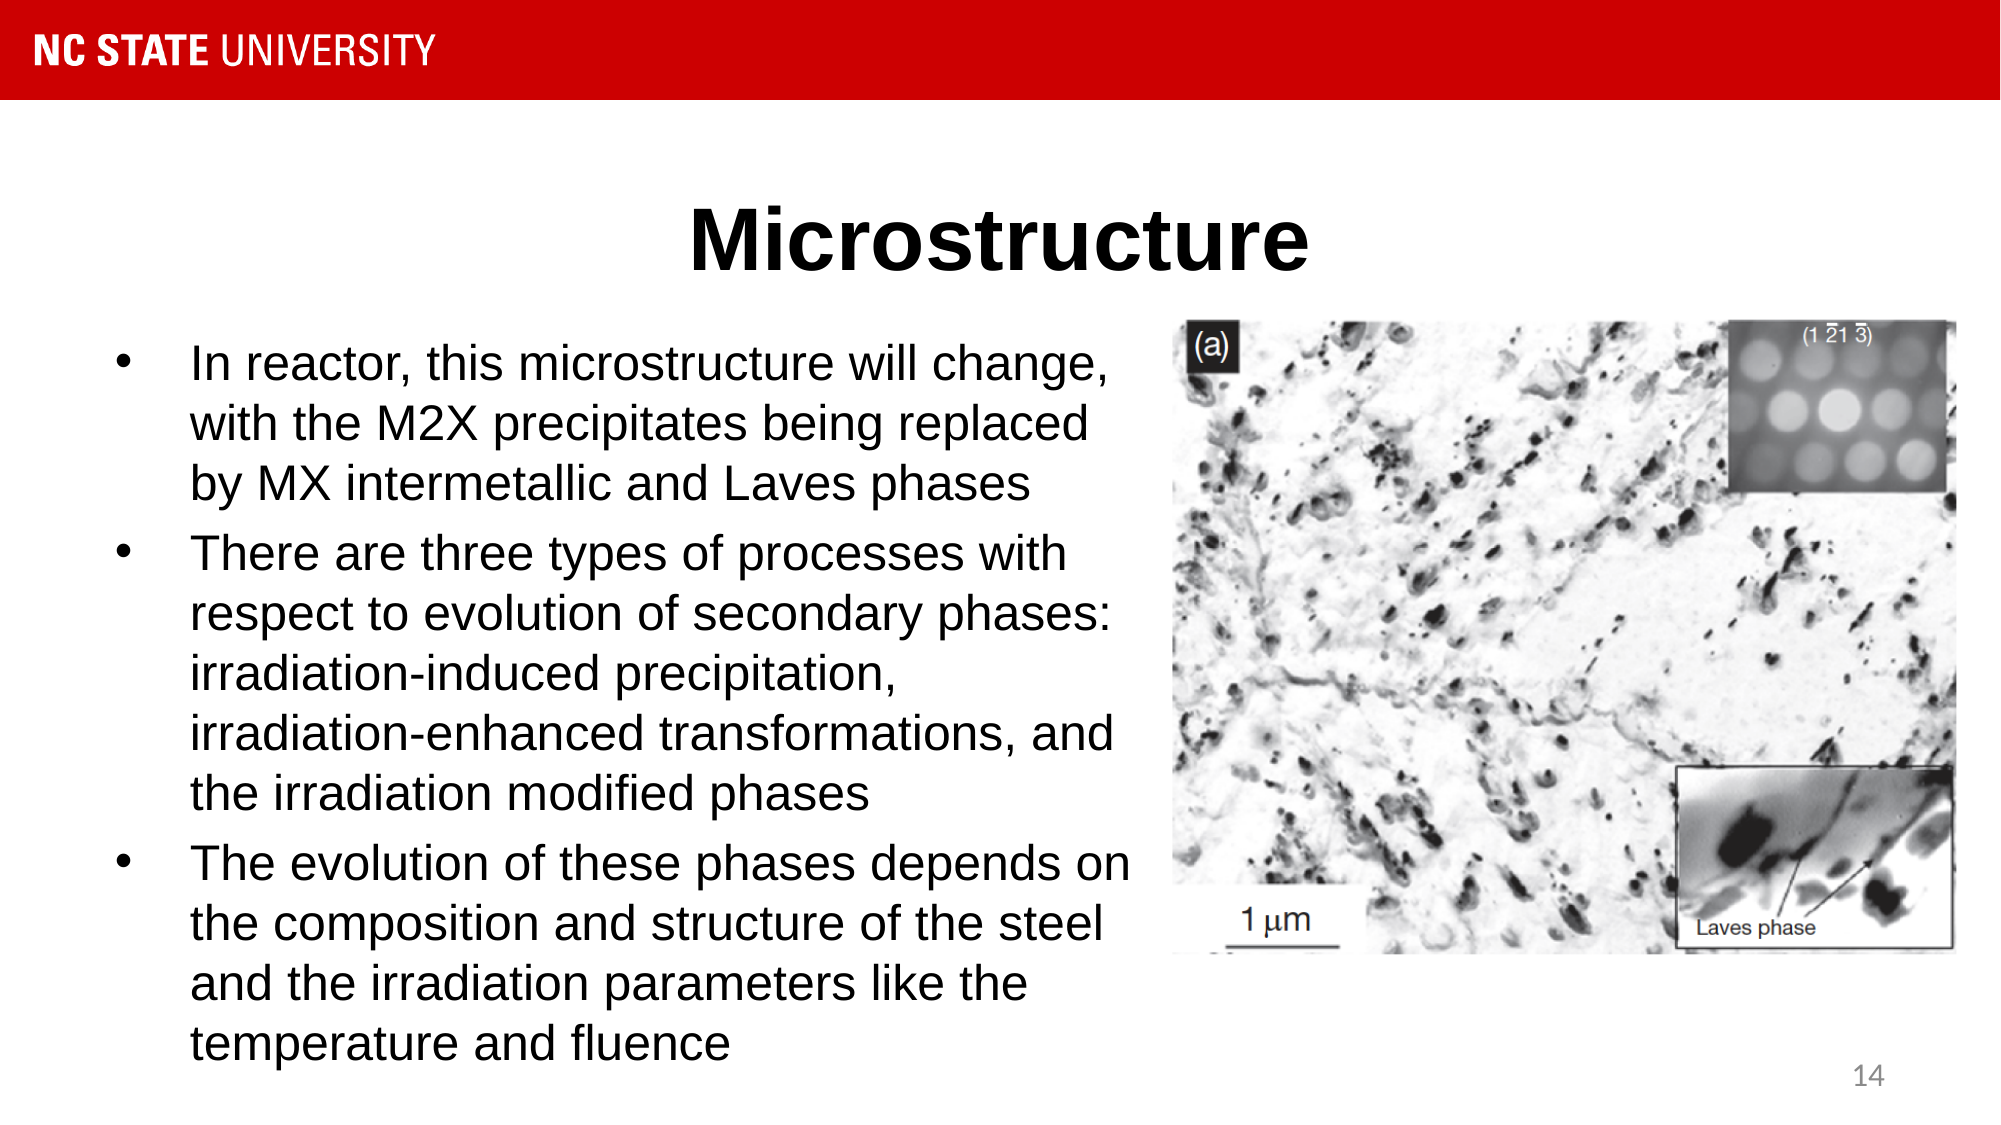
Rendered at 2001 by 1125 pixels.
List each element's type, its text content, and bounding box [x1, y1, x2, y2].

list In reactor, this microstructure will change, with the M2X precipitates being replaced by MX intermetallic and Laves phases There are three types of processes with respect to evolution of secondary phases: irradiation-induced precipitation, irradiation-enhanced transformations, and the irradiation modified phases The evolution of these phases depends on the composition and structure of the steel and the irradiation parameters like the temperature and fluence [99, 322, 1155, 1005]
slide_number 14 [1433, 1042, 1900, 1103]
picture [0, 0, 2001, 100]
title Microstructure [99, 147, 1900, 322]
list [1154, 295, 1979, 978]
